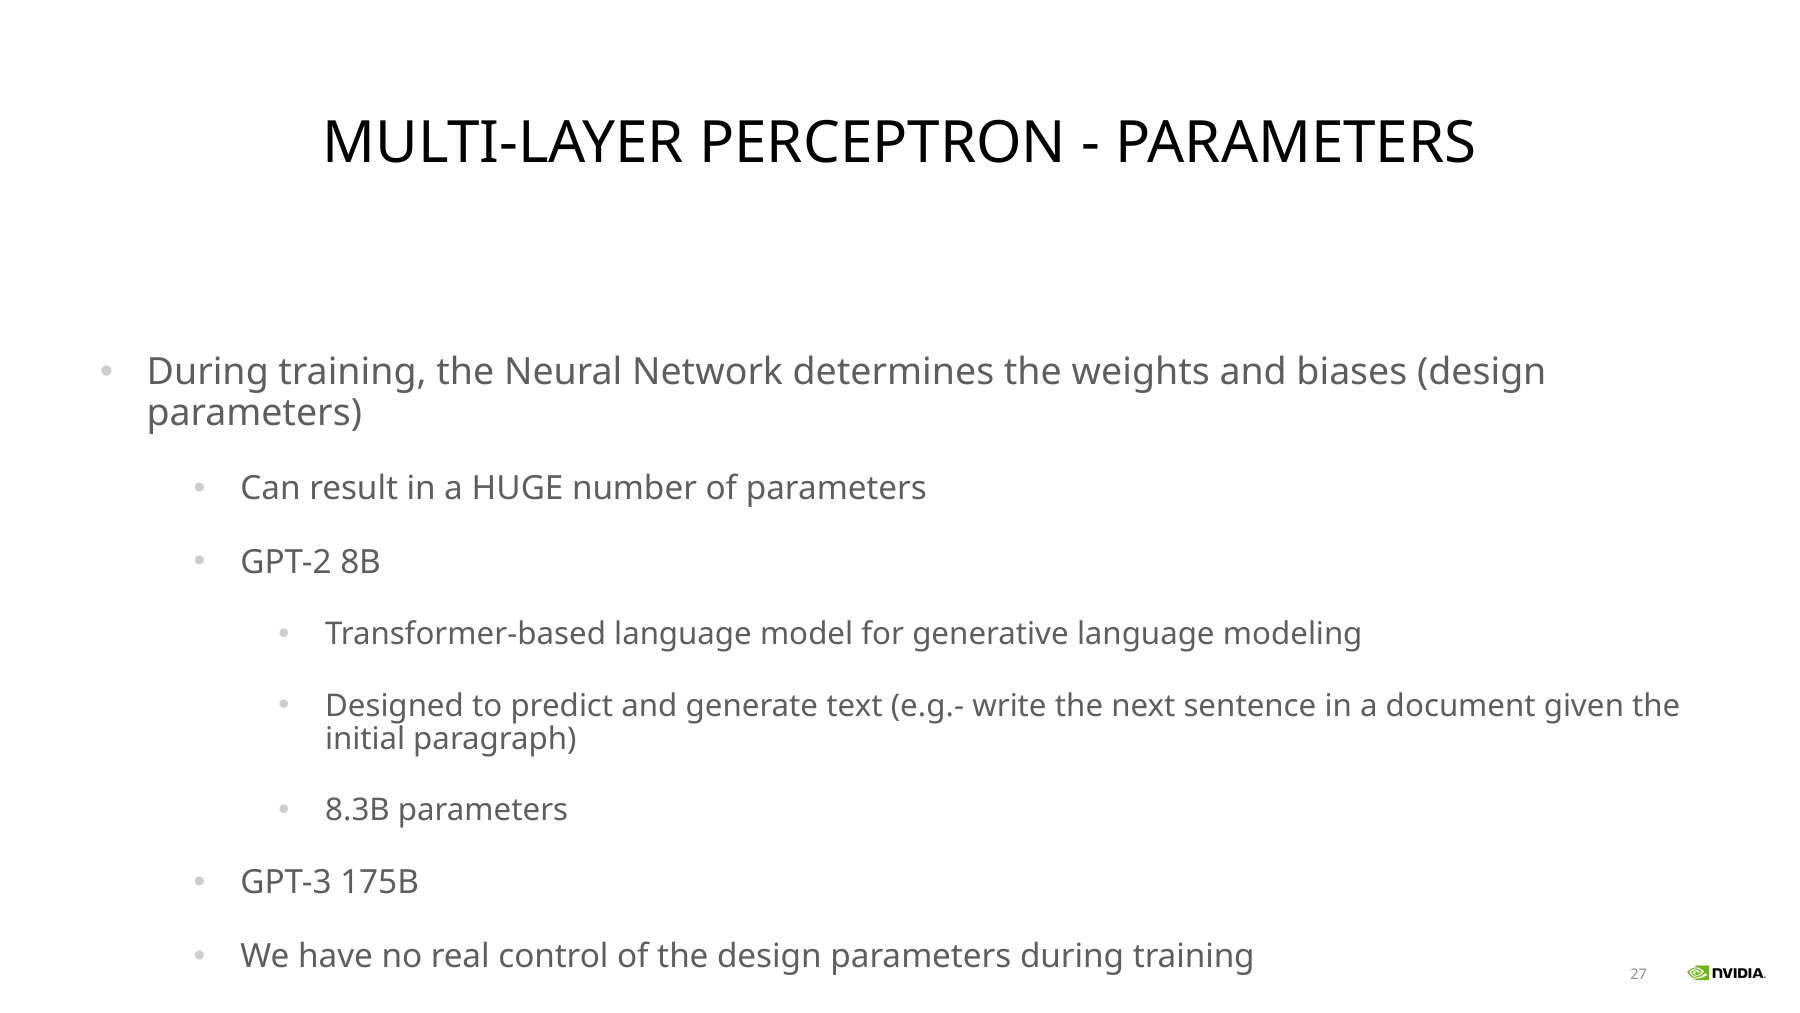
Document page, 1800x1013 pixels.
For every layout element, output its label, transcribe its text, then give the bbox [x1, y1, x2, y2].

title Multi-Layer Perceptron - Parameters [81, 85, 1719, 183]
list During training, the Neural Network determines the weights and biases (design parameters) Can result in a HUGE number of parameters GPT-2 8B Transformer-based language model for generative language modeling Designed to predict and generate text (e.g.- write the next sentence in a document given the initial paragraph) 8.3B parameters GPT-3 175B We have no real control of the design parameters during training [84, 344, 1717, 956]
picture [1687, 953, 1766, 993]
